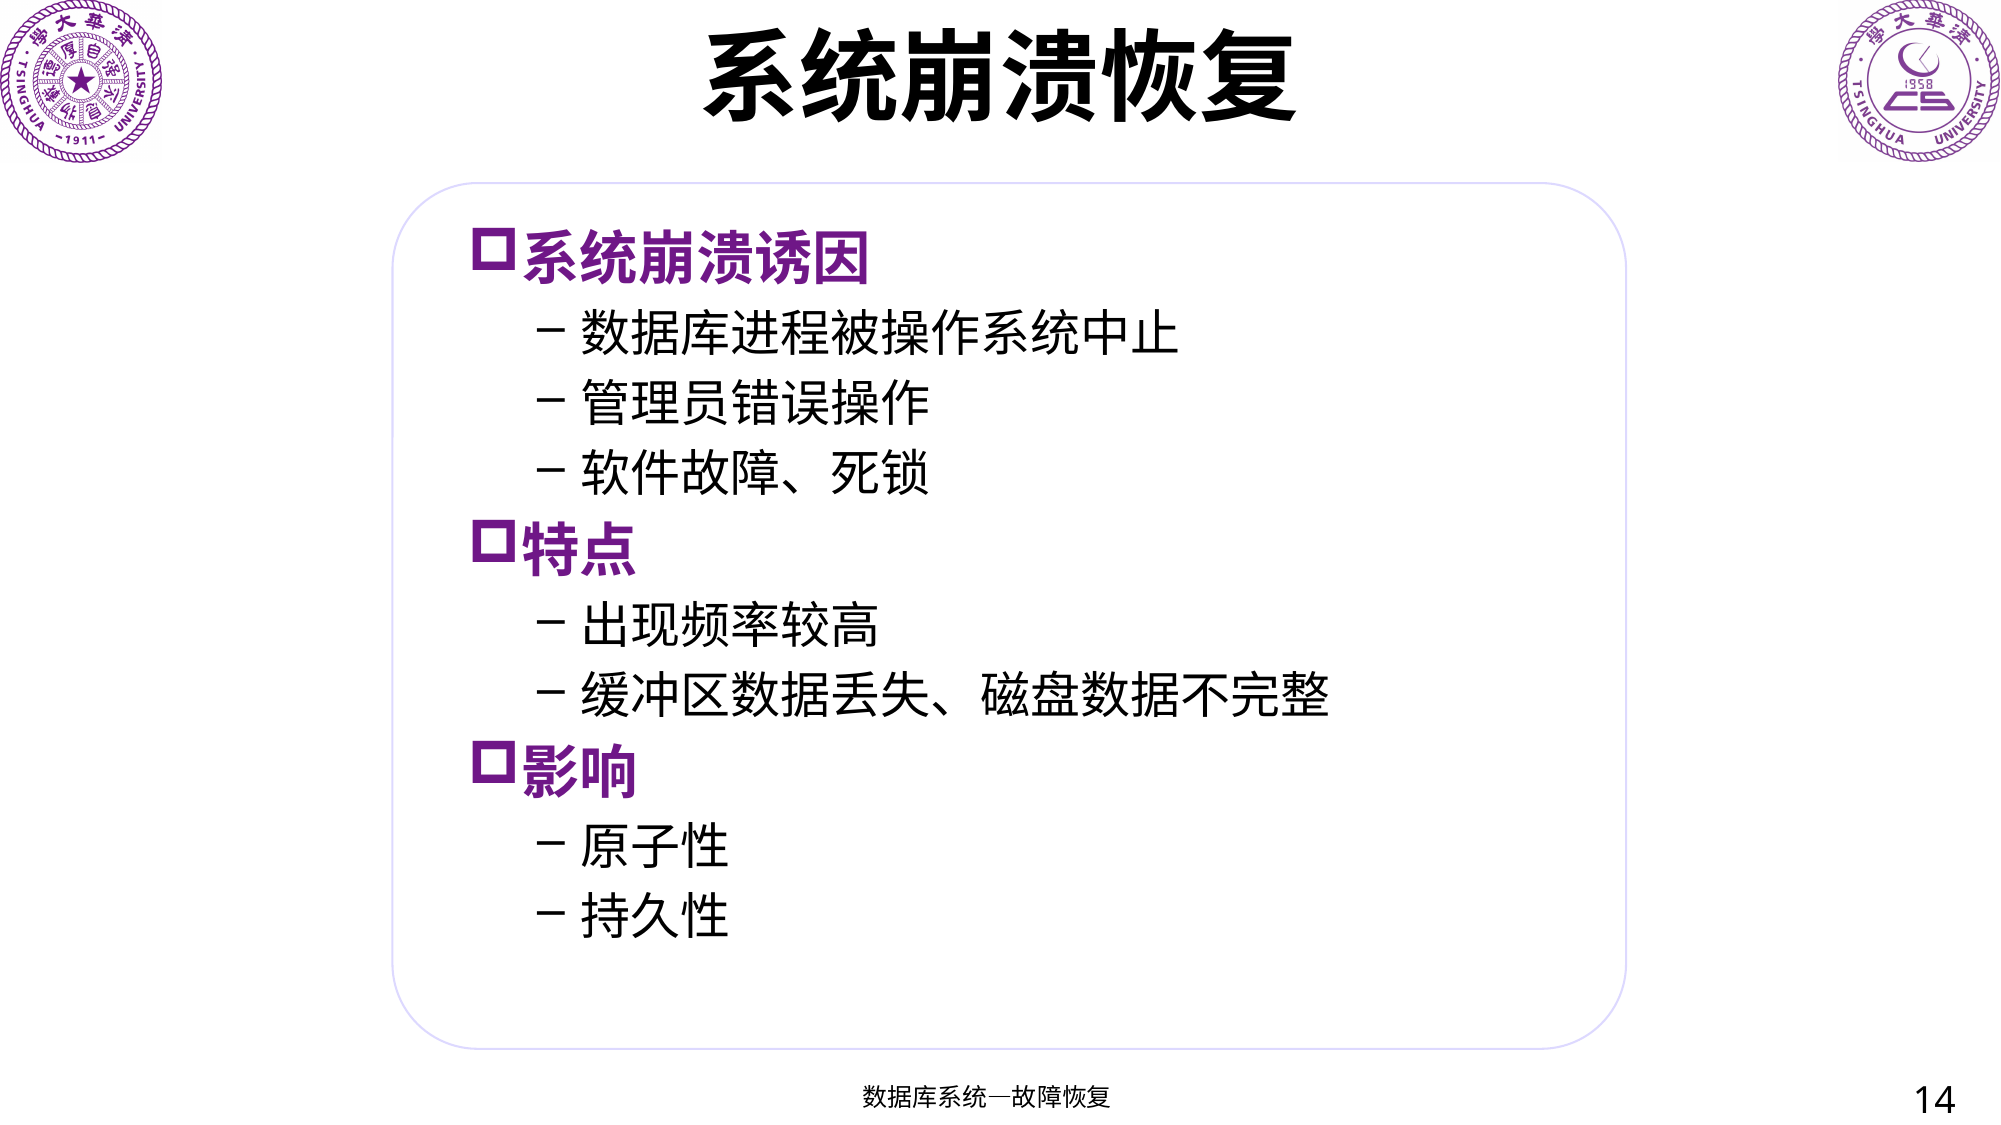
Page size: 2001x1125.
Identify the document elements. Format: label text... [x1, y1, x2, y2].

picture [0, 0, 162, 163]
picture [1838, 0, 2000, 162]
text_box [392, 183, 1607, 1049]
slide_number 14 [1898, 1069, 2000, 1125]
title 系统崩溃恢复 [172, 17, 1828, 130]
list 系统崩溃诱因 数据库进程被操作系统中止 管理员错误操作 软件故障、死锁 特点 出现频率较高 缓冲区数据丢失、磁盘数据不完整 影响 原子性 持久性 [452, 214, 2000, 1036]
footer 数据库系统—故障恢复 [670, 1073, 1304, 1125]
